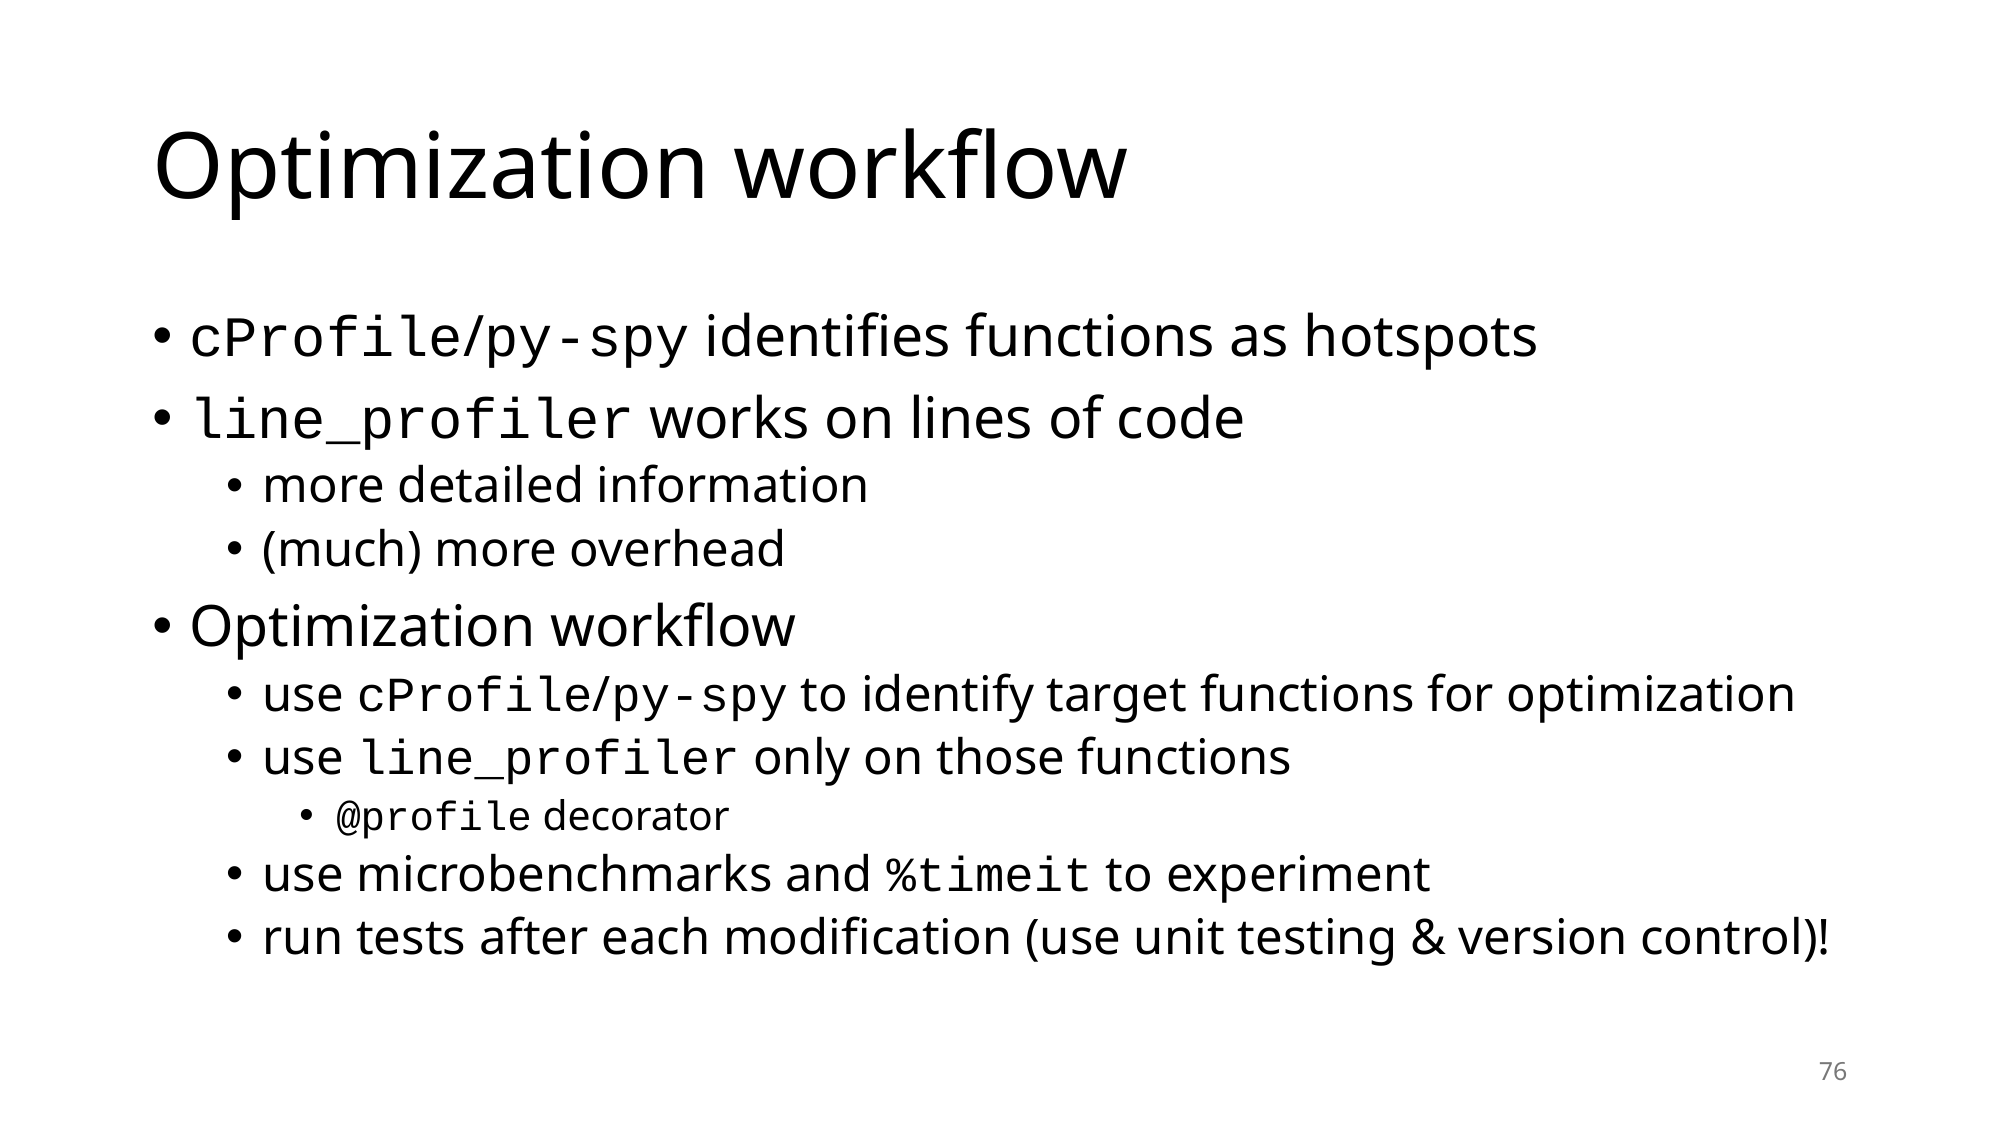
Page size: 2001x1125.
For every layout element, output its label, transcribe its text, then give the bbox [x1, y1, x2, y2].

list cProfile/py-spy identifies functions as hotspots line_profiler works on lines of code more detailed information (much) more overhead Optimization workflow use cProfile/py-spy to identify target functions for optimization use line_profiler only on those functions @profile decorator use microbenchmarks and %timeit to experiment run tests after each modification (use unit testing & version control)! [137, 299, 1863, 1014]
title Optimization workflow [137, 59, 1863, 278]
slide_number 76 [1412, 1042, 1863, 1103]
